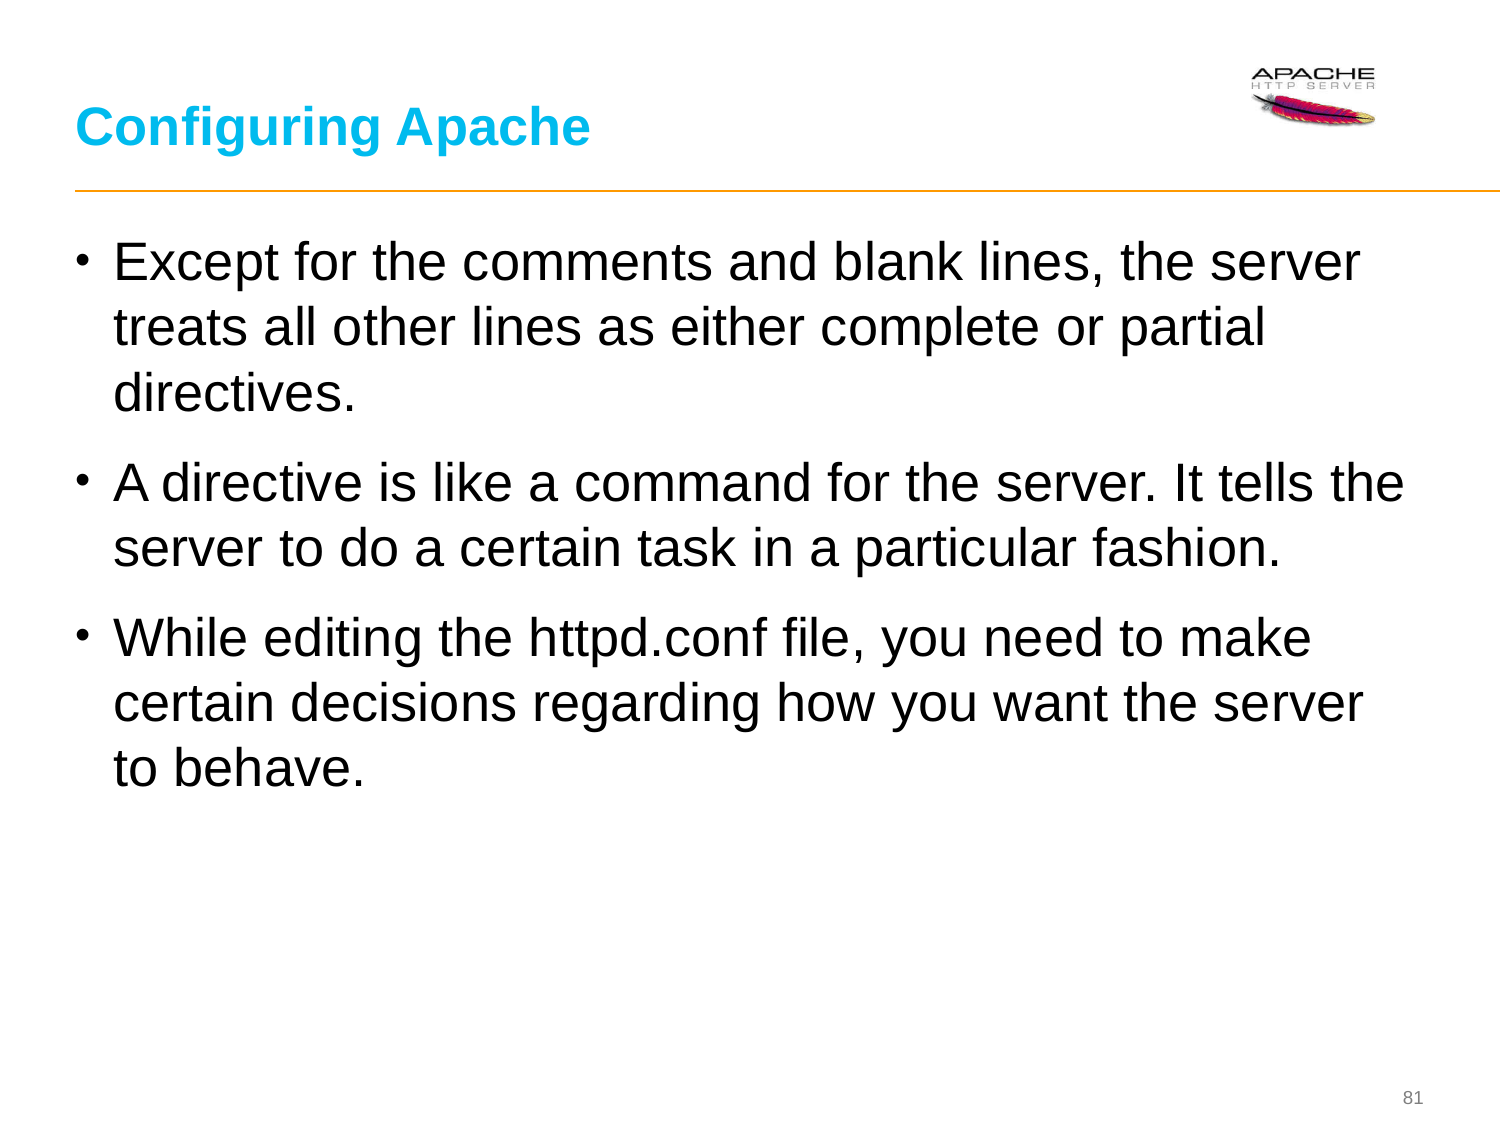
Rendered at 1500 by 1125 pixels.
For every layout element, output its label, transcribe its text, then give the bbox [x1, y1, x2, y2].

title Configuring Apache [75, 27, 1422, 157]
list Except for the comments and blank lines, the server treats all other lines as either complete or partial directives. A directive is like a command for the server. It tells the server to do a certain task in a particular fashion. While editing the httpd.conf file, you need to make certain decisions regarding how you want the server to behave. [75, 226, 1425, 1018]
